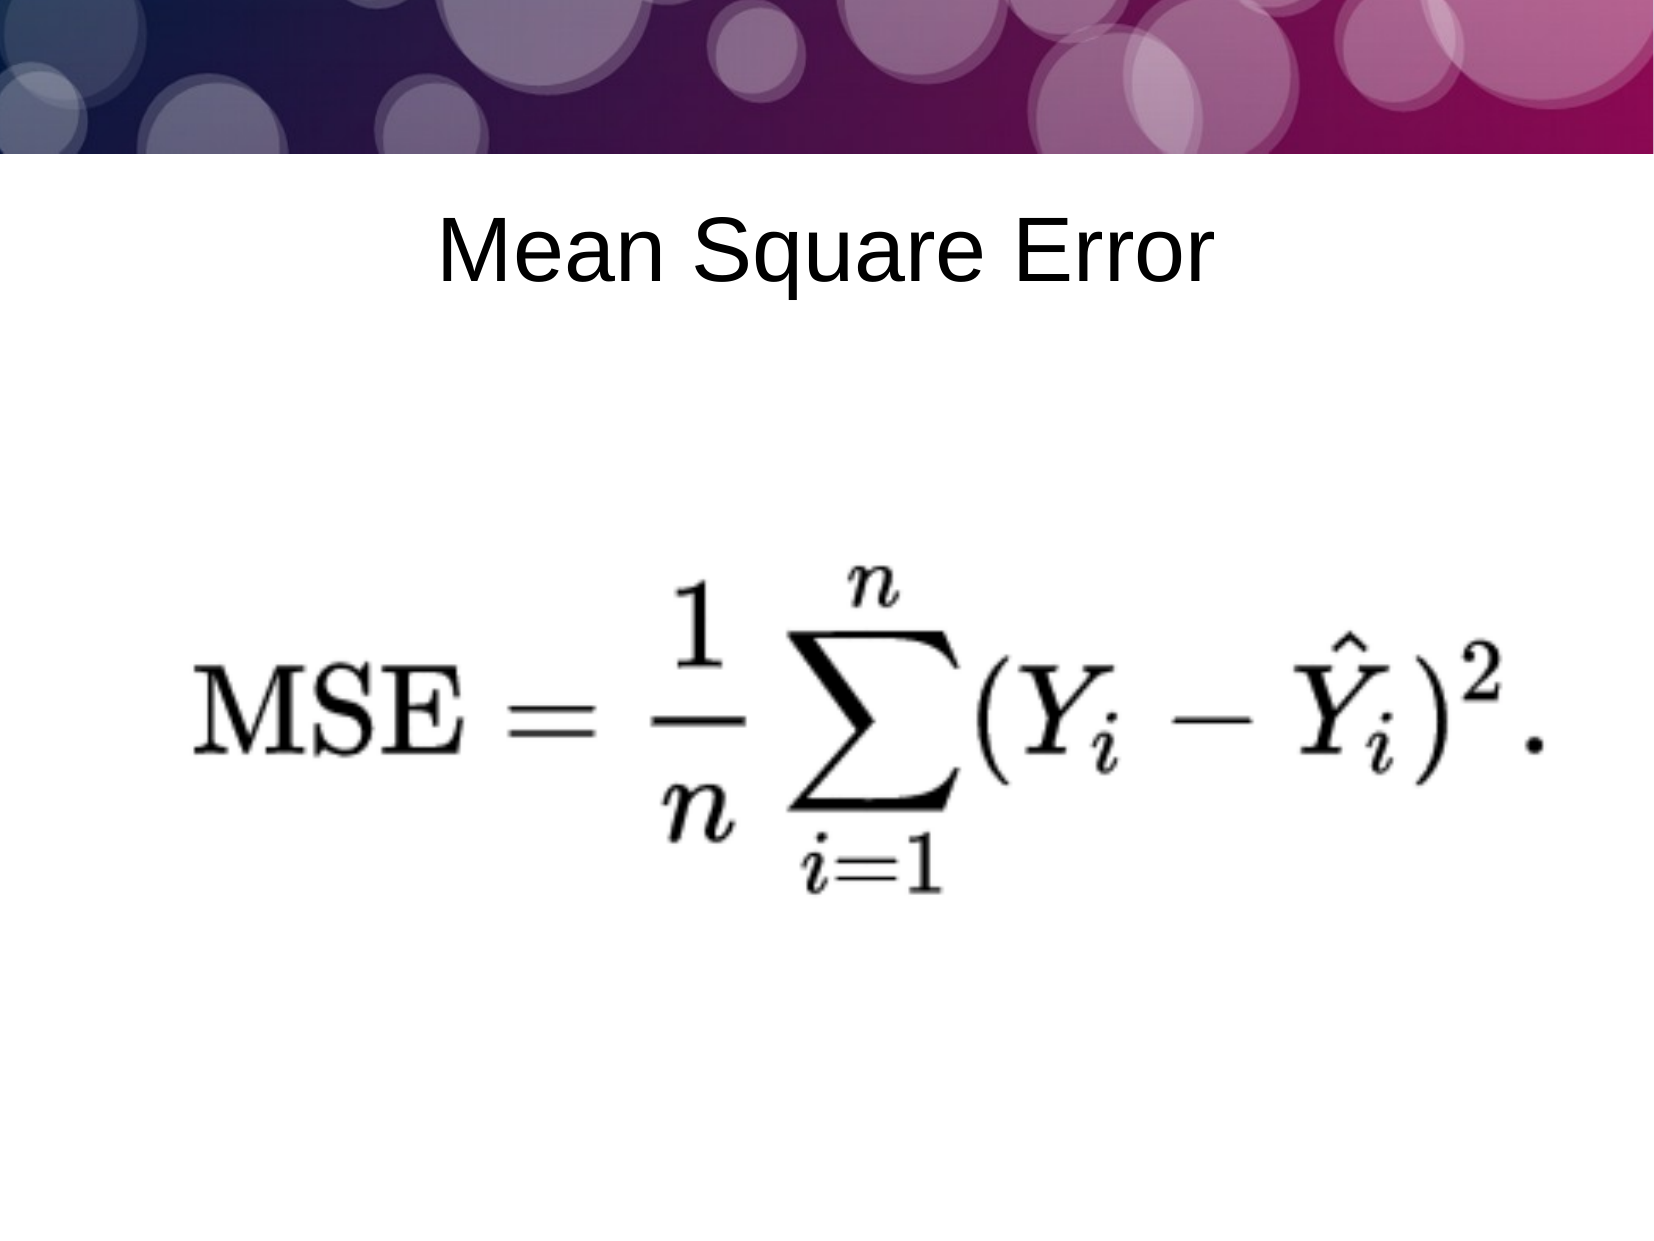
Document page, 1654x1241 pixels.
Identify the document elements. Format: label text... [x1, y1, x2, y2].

picture [89, 494, 1588, 910]
text_box Mean Square Error [82, 159, 1571, 331]
picture [0, 0, 1654, 154]
